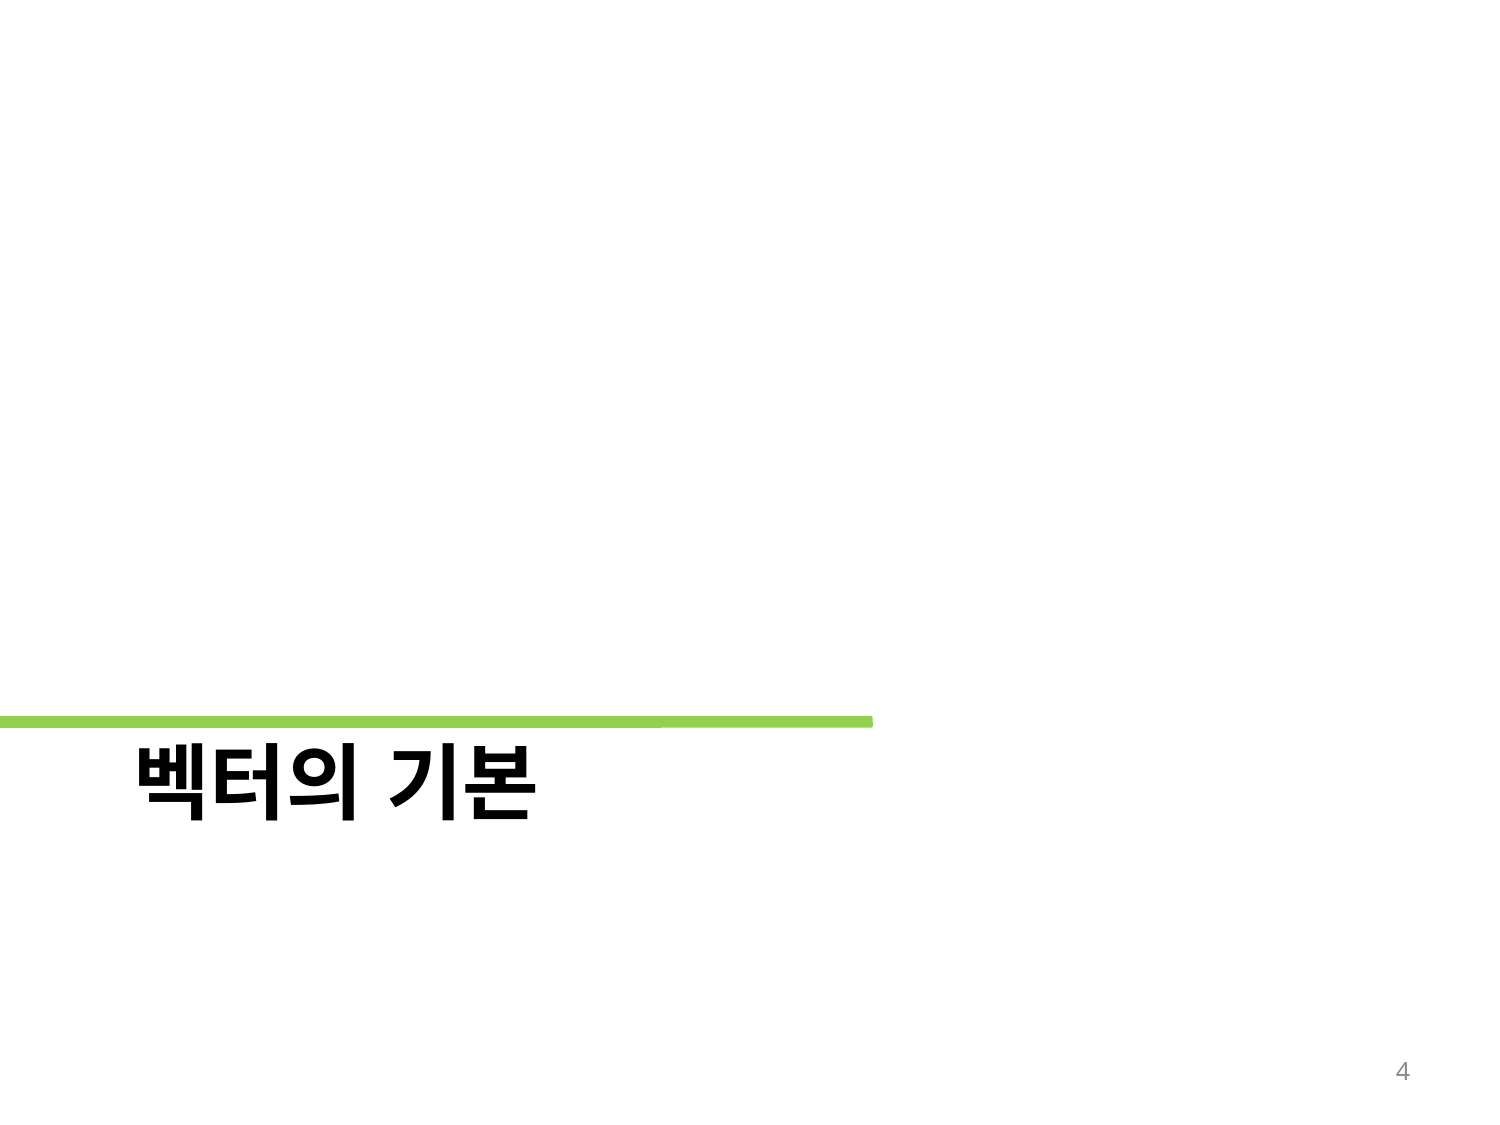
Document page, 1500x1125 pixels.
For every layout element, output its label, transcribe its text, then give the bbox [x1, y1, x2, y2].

title 벡터의 기본 [118, 722, 1394, 947]
slide_number 4 [1074, 1042, 1425, 1103]
text_box [0, 713, 875, 730]
